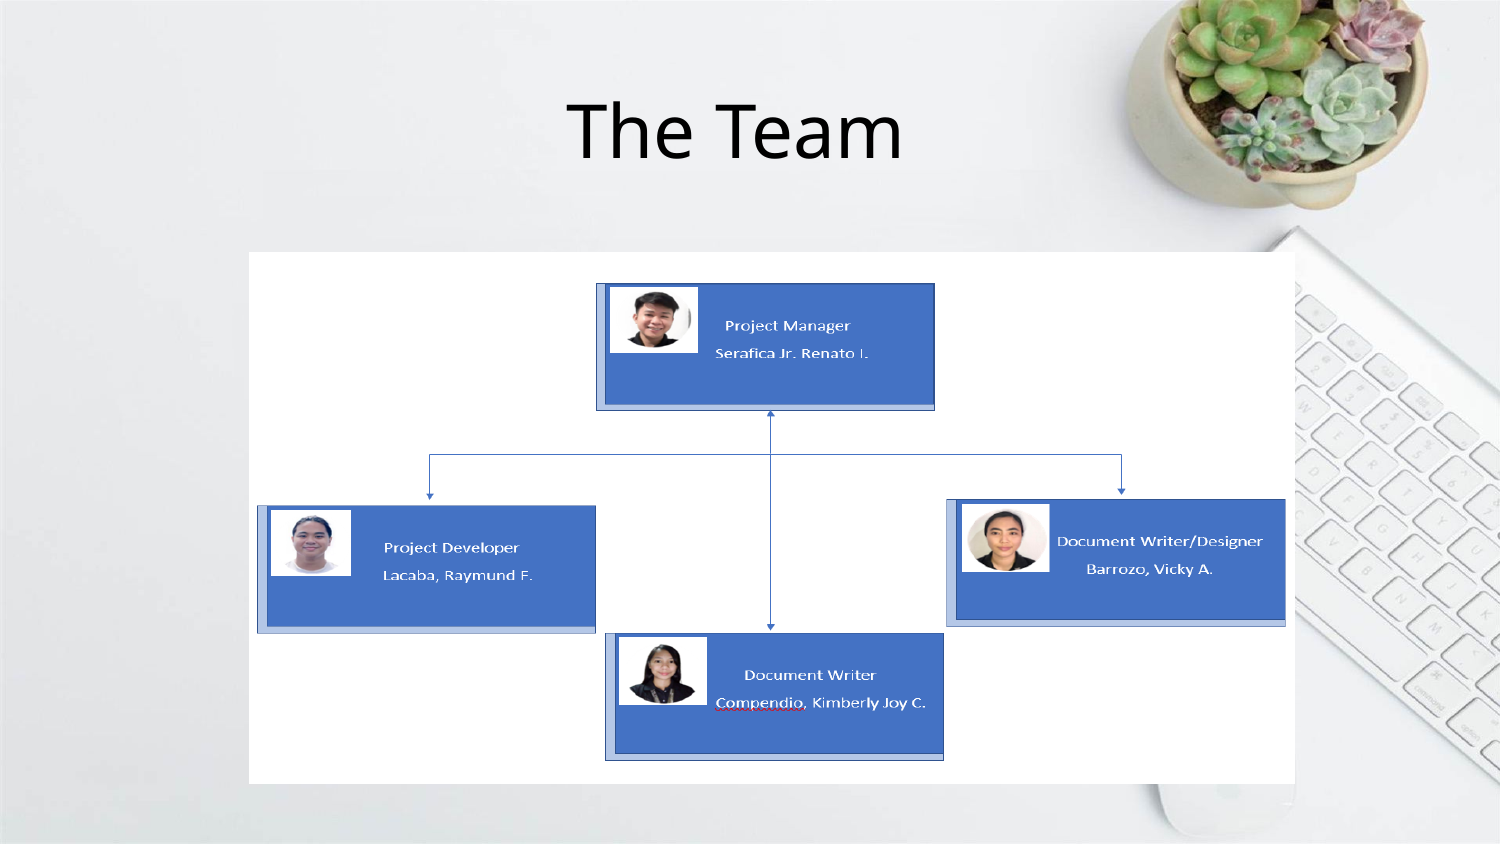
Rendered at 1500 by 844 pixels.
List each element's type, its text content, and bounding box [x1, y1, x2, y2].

title The Team [356, 48, 965, 189]
picture [0, 0, 1500, 844]
